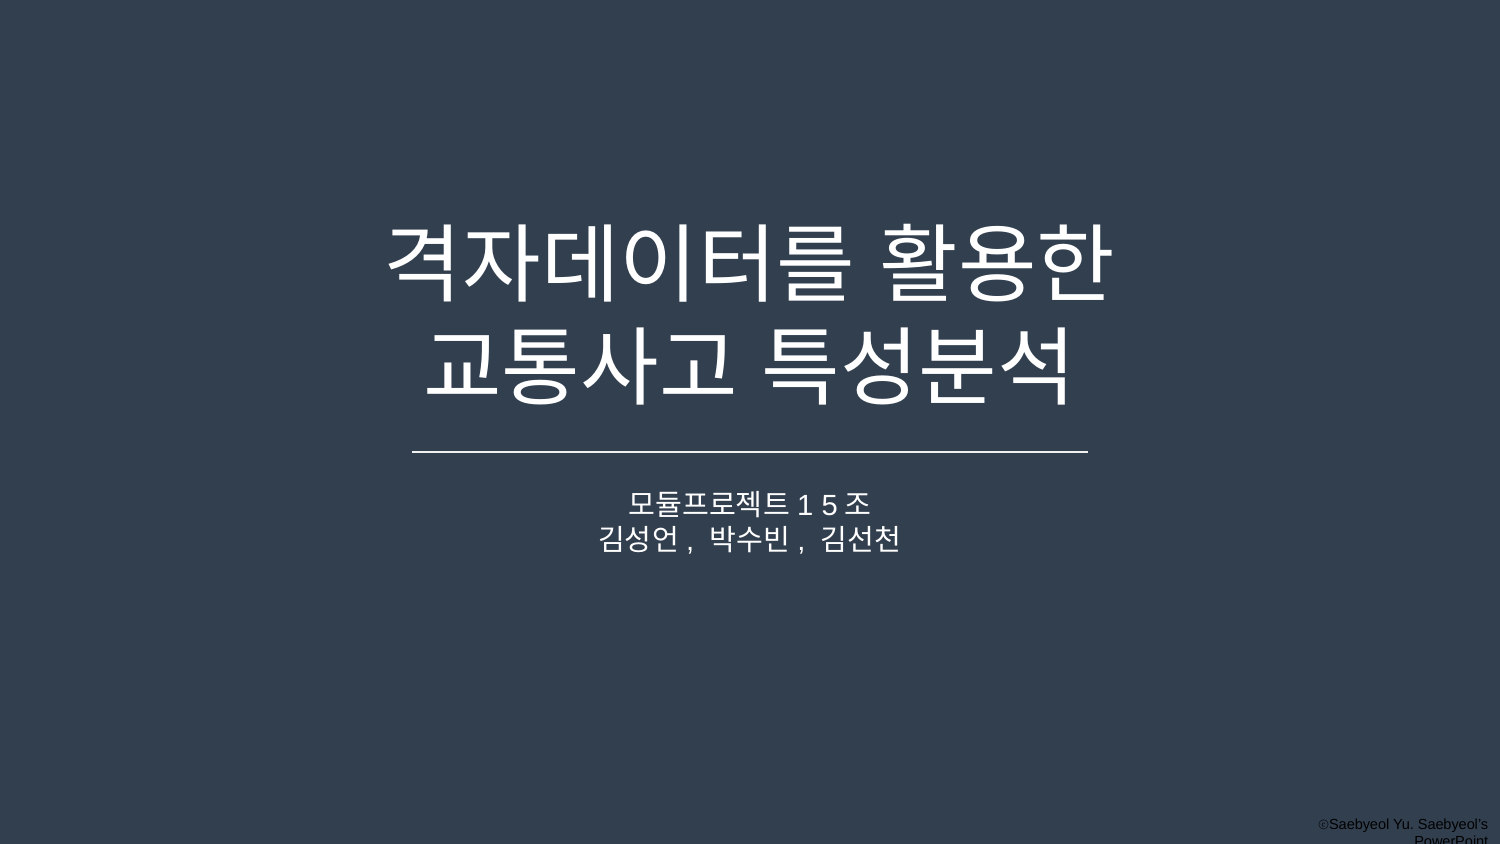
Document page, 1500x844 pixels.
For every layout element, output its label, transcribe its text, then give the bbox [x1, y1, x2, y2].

text_box 모듈프로젝트1 5조 김성언, 박수빈, 김선천 [572, 480, 928, 562]
text_box 격자데이터를 활용한 교통사고 특성분석 [249, 204, 1251, 421]
